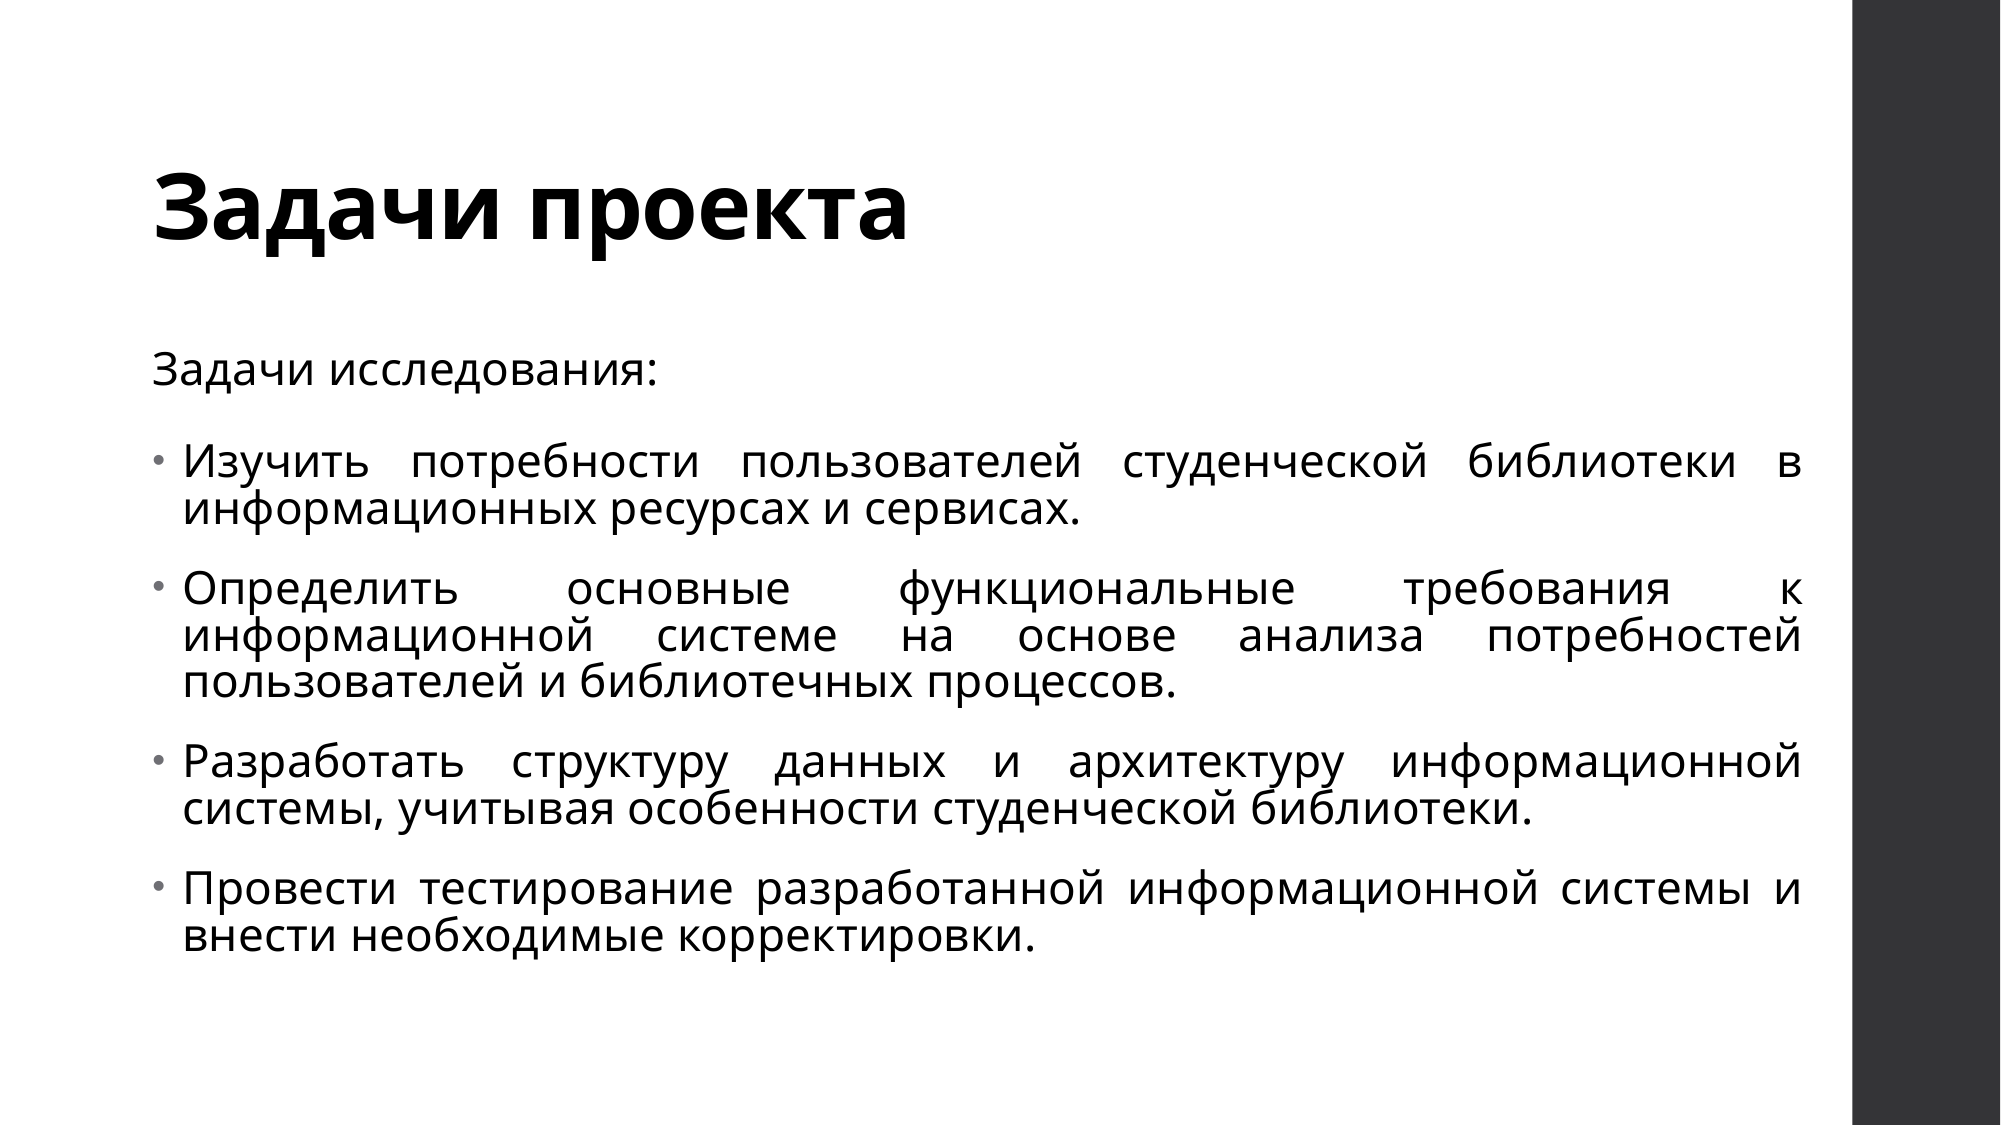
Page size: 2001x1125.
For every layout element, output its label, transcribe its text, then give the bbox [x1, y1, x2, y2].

title Задачи проекта [137, 129, 1797, 267]
text_box Задачи исследования: Изучить потребности пользователей студенческой библиотеки в информационных ресурсах и сервисах. Определить основные функциональные требования к информационной системе на основе анализа потребностей пользователей и библиотечных процессов. Разработать структуру данных и архитектуру информационной системы, учитывая особенности студенческой библиотеки. Провести тестирование разработанной информационной системы и внести необходимые корректировки. [137, 304, 1821, 1036]
